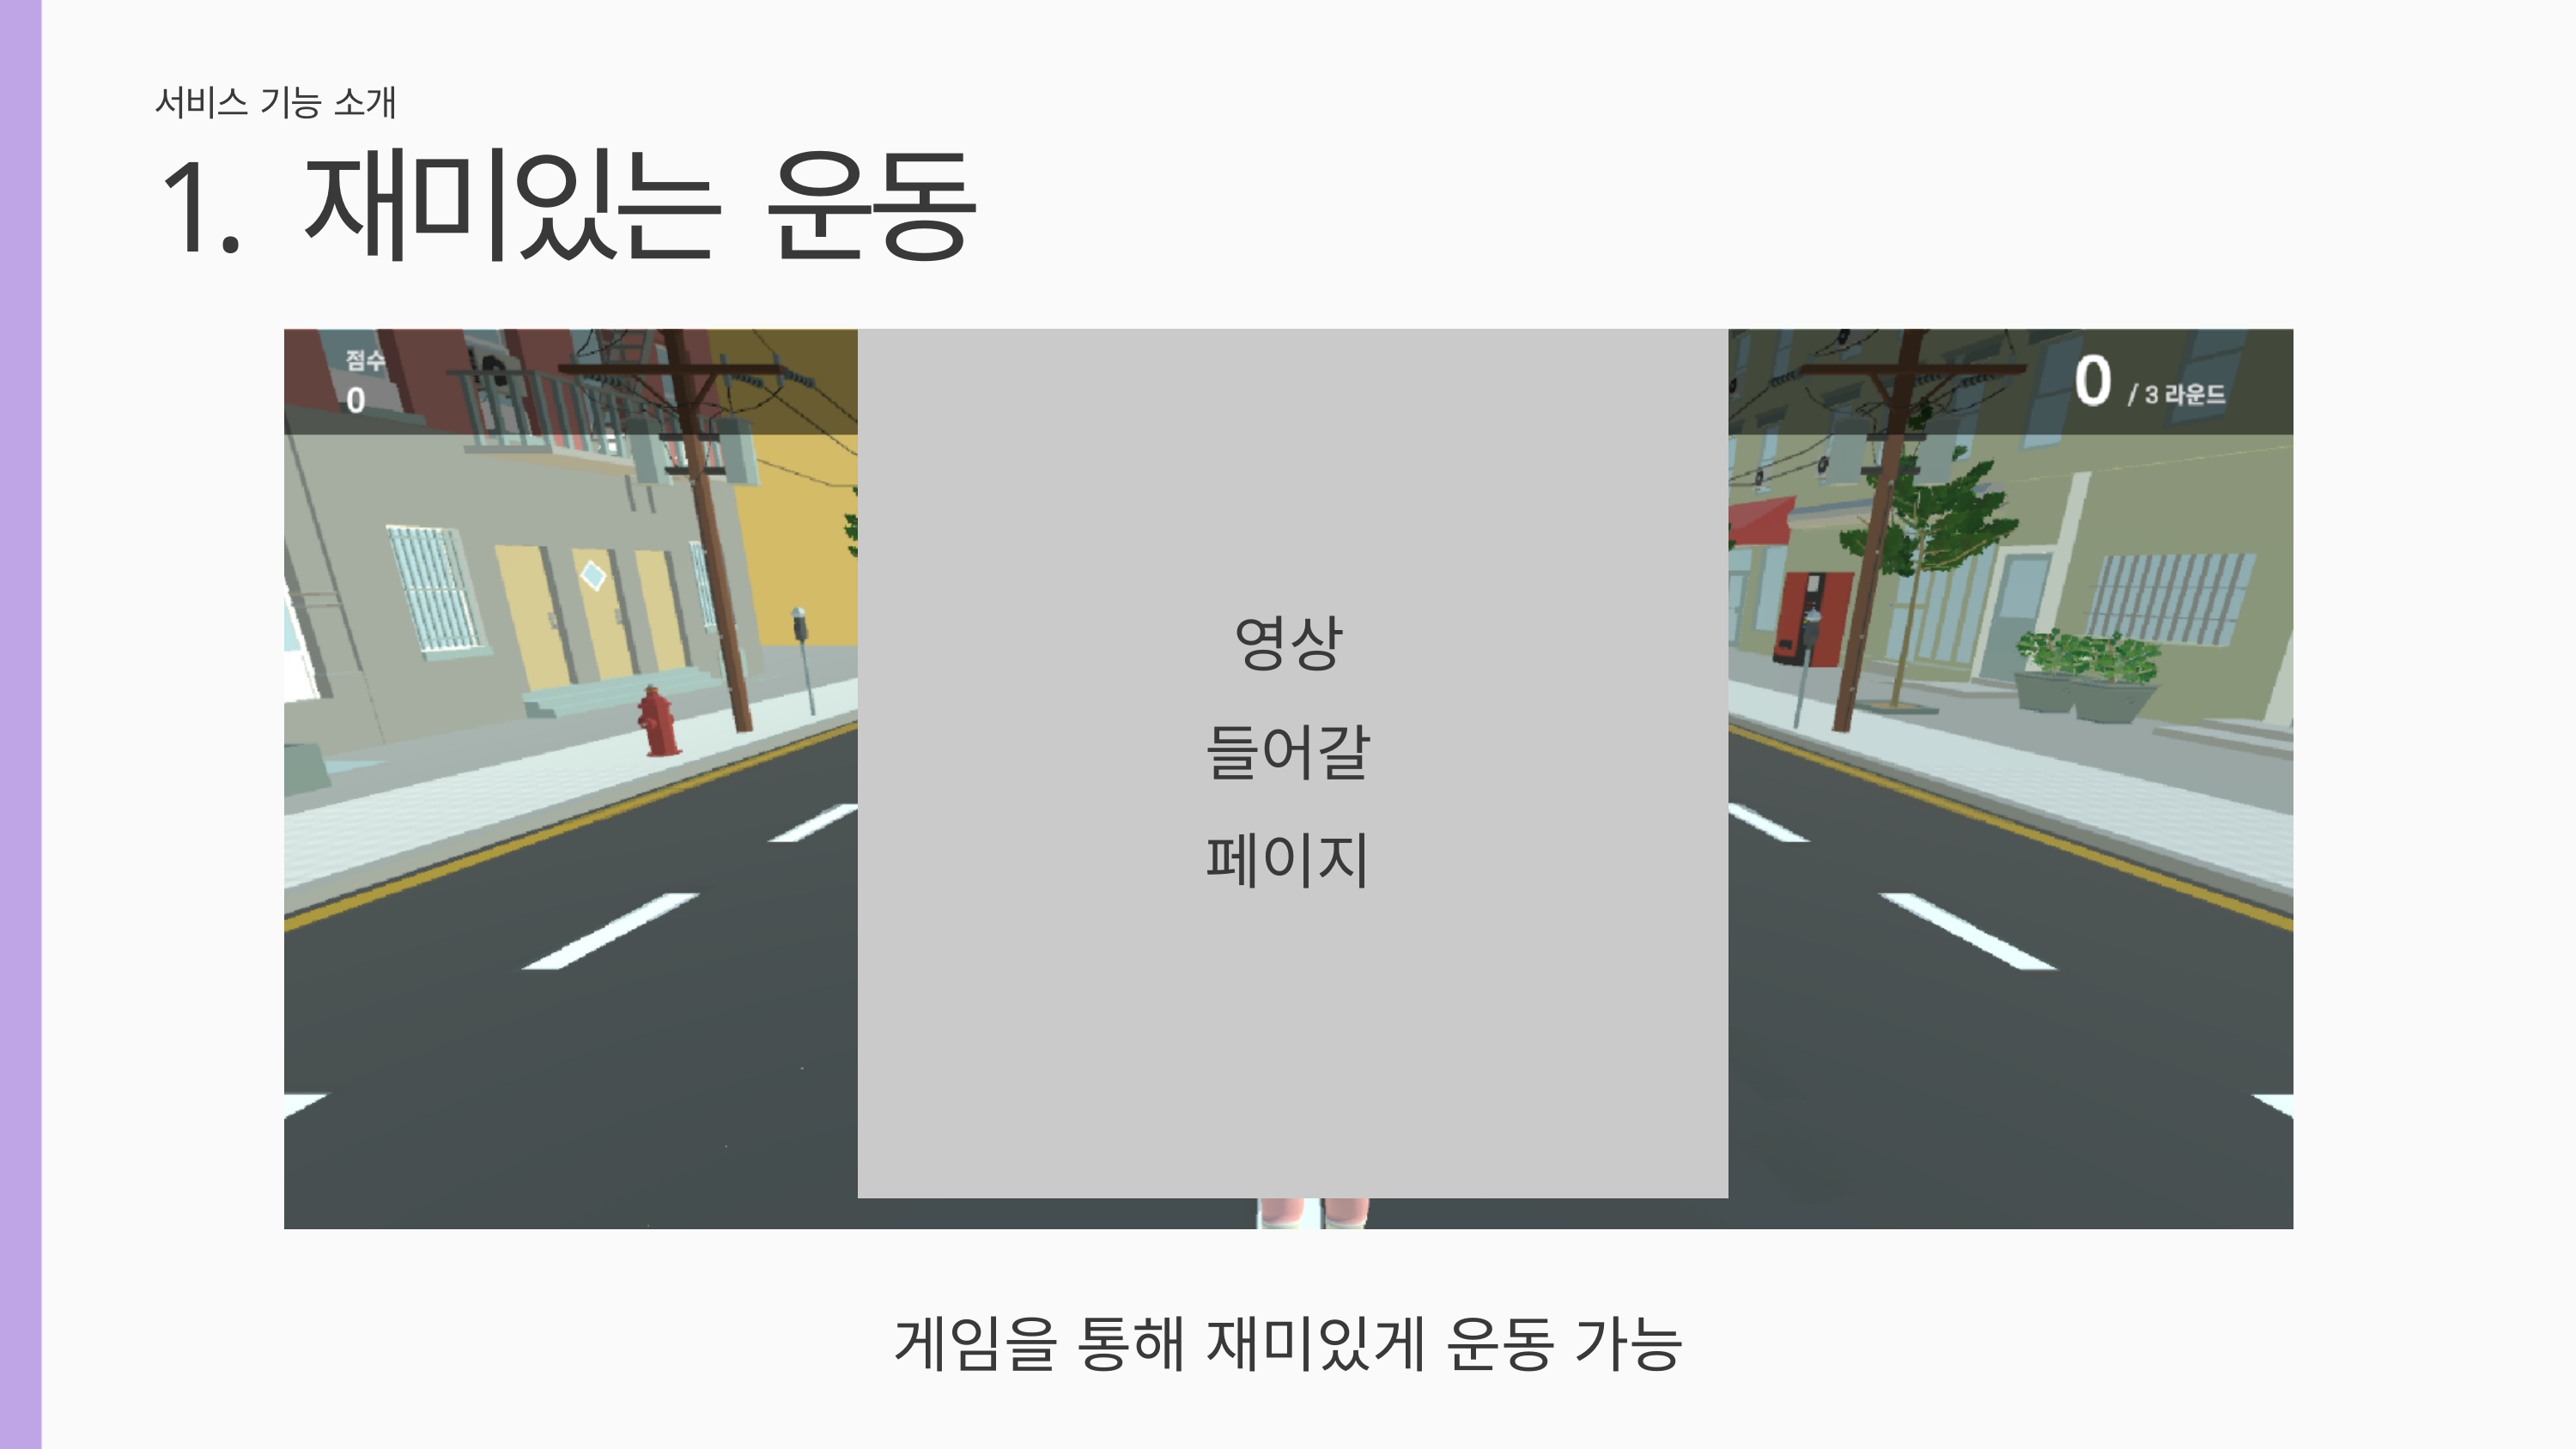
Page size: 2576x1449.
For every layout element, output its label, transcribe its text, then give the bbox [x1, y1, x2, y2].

text_box 서비스 기능 소개 [154, 73, 1036, 124]
picture [283, 329, 2294, 1229]
text_box 1. 재미있는 운동 [154, 101, 2450, 277]
text_box 게임을 통해 재미있게 운동 가능 [842, 1282, 1735, 1368]
picture [0, 0, 44, 1449]
